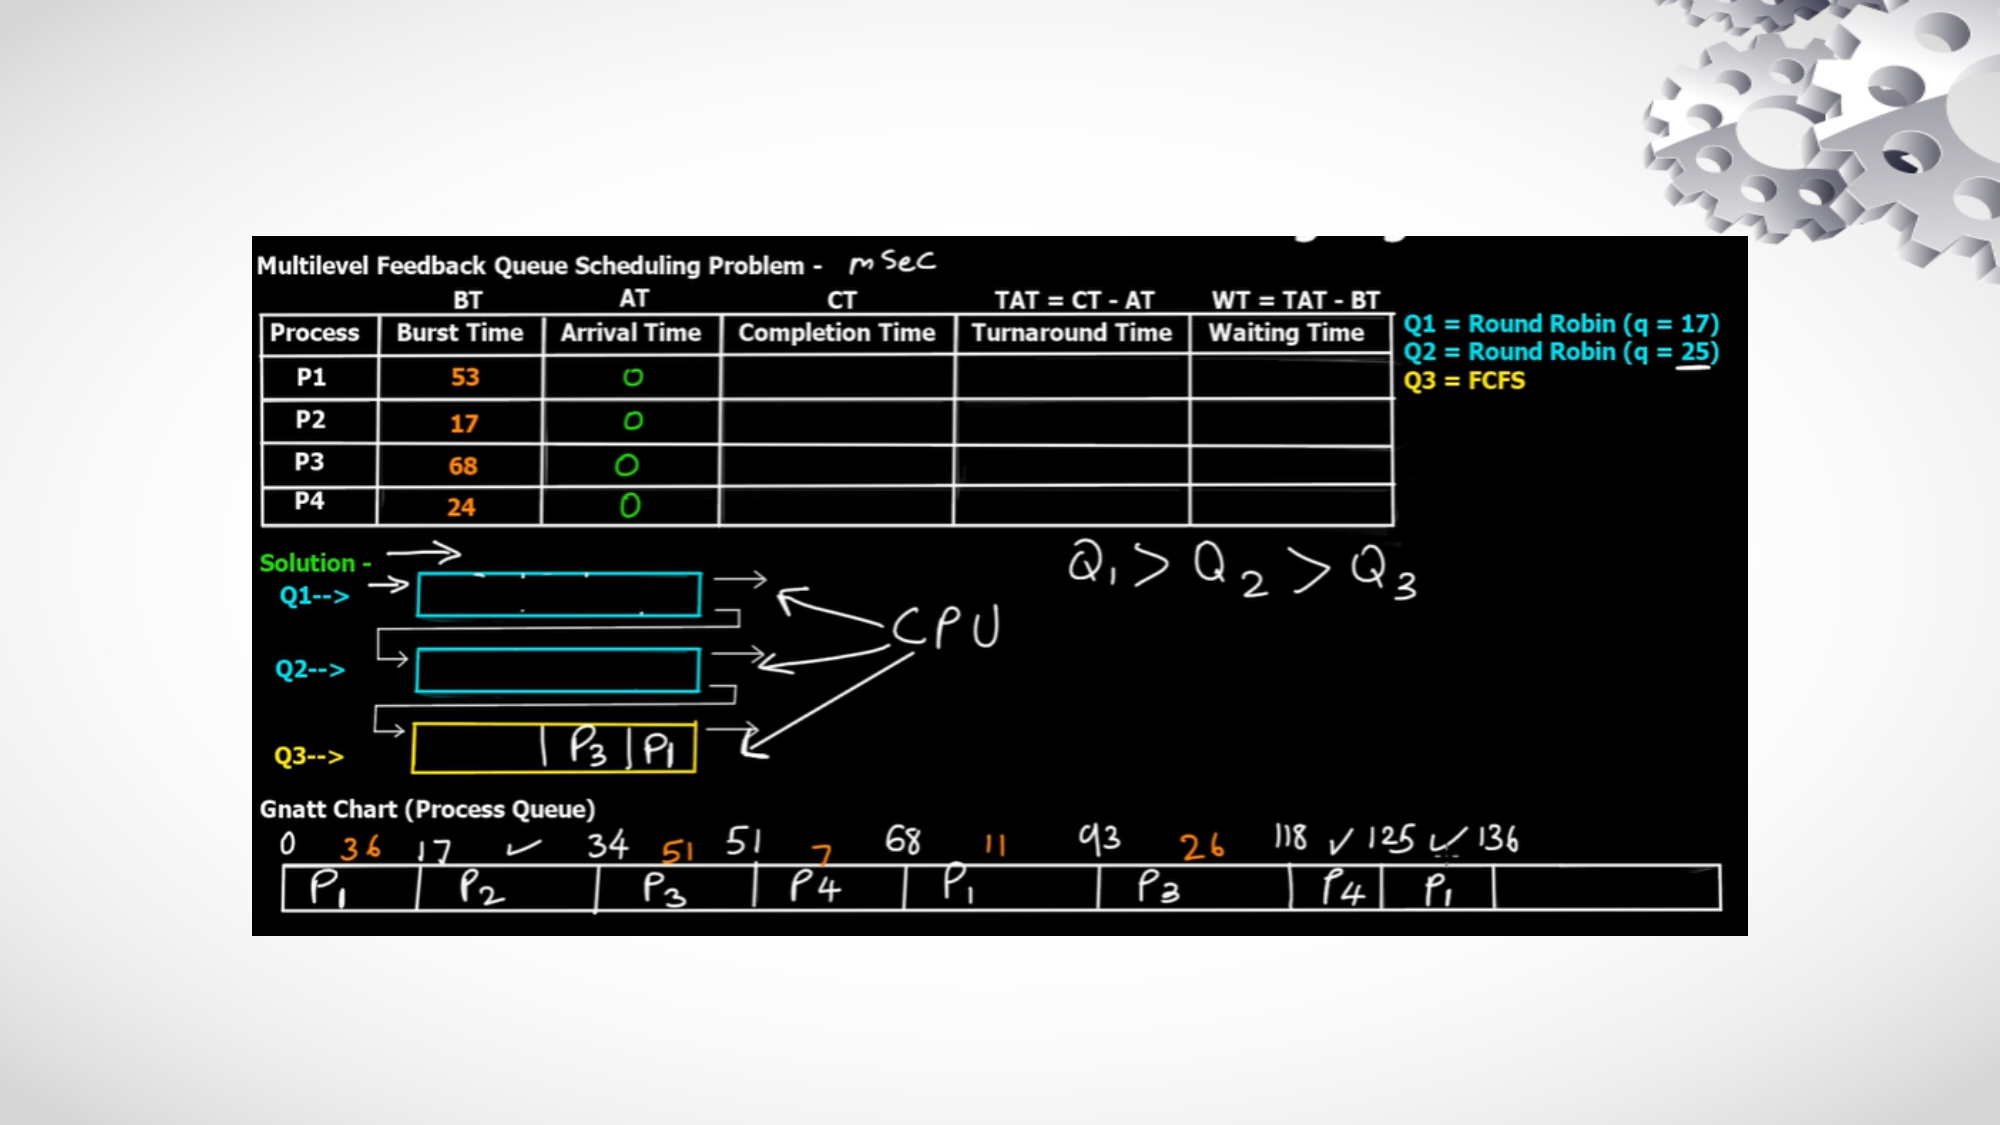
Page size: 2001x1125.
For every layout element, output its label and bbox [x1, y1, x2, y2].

list [252, 236, 1748, 936]
picture [0, 0, 2000, 1125]
